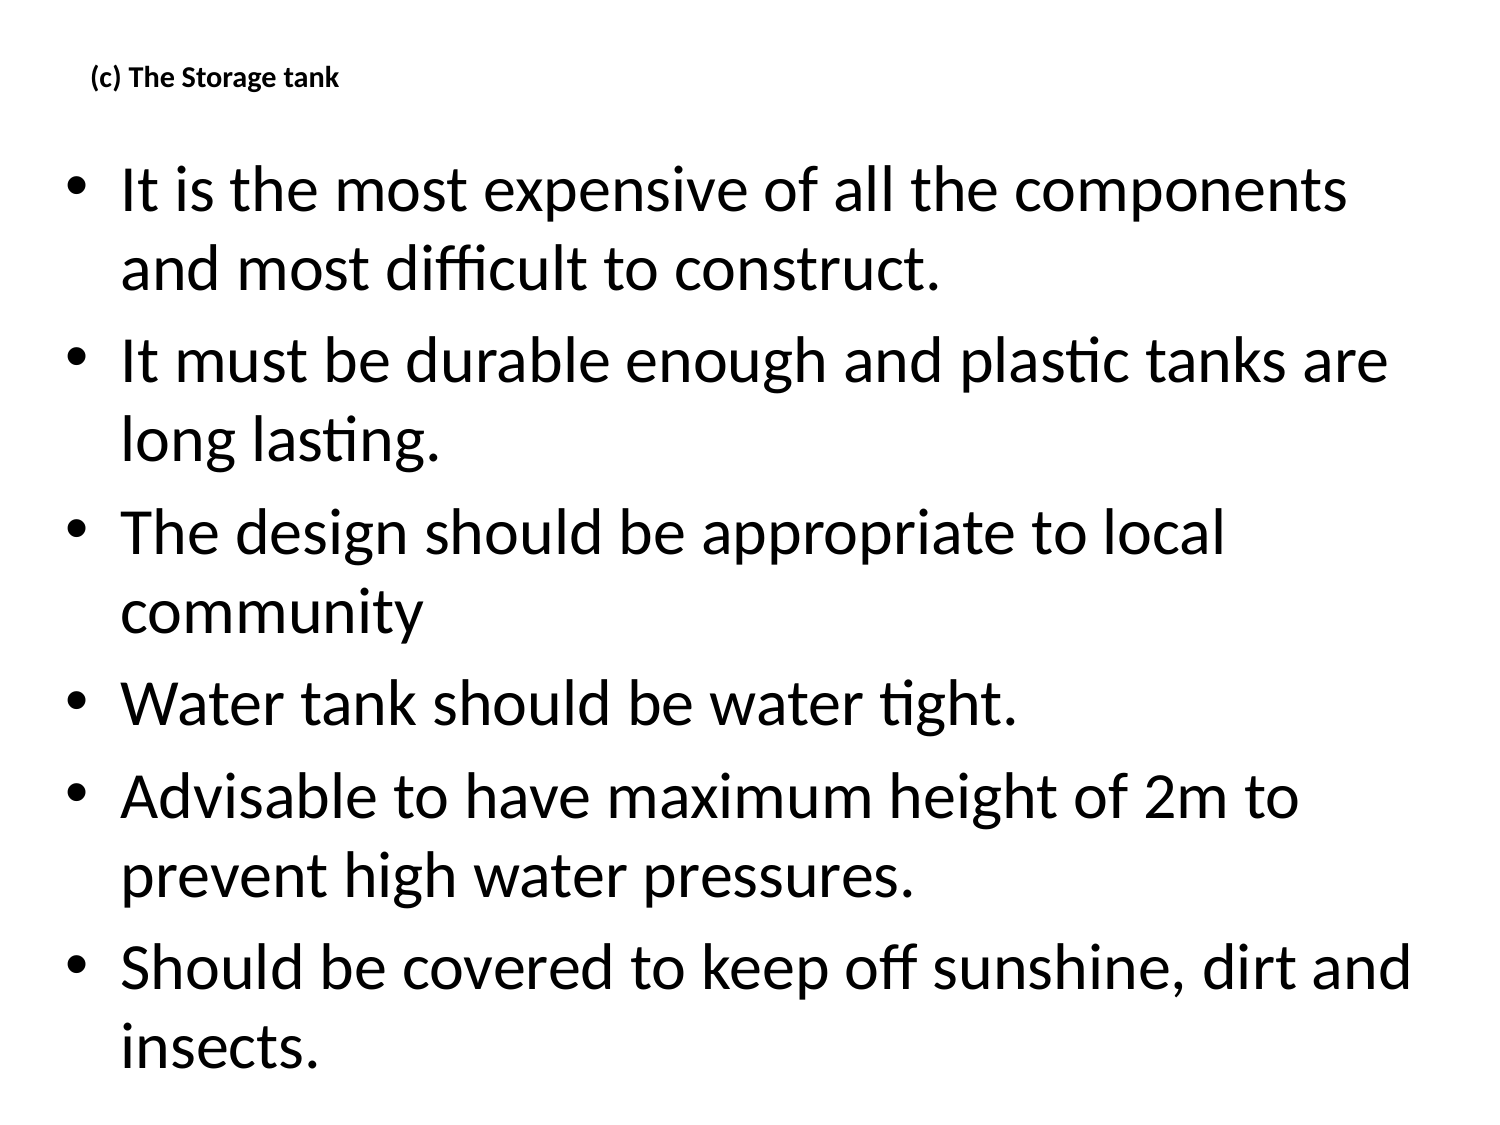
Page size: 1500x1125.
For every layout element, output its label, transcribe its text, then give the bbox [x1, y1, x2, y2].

title (c) The Storage tank [75, 12, 1425, 137]
list It is the most expensive of all the components and most difficult to construct. It must be durable enough and plastic tanks are long lasting. The design should be appropriate to local community Water tank should be water tight. Advisable to have maximum height of 2m to prevent high water pressures. Should be covered to keep off sunshine, dirt and insects. [50, 137, 1475, 1100]
